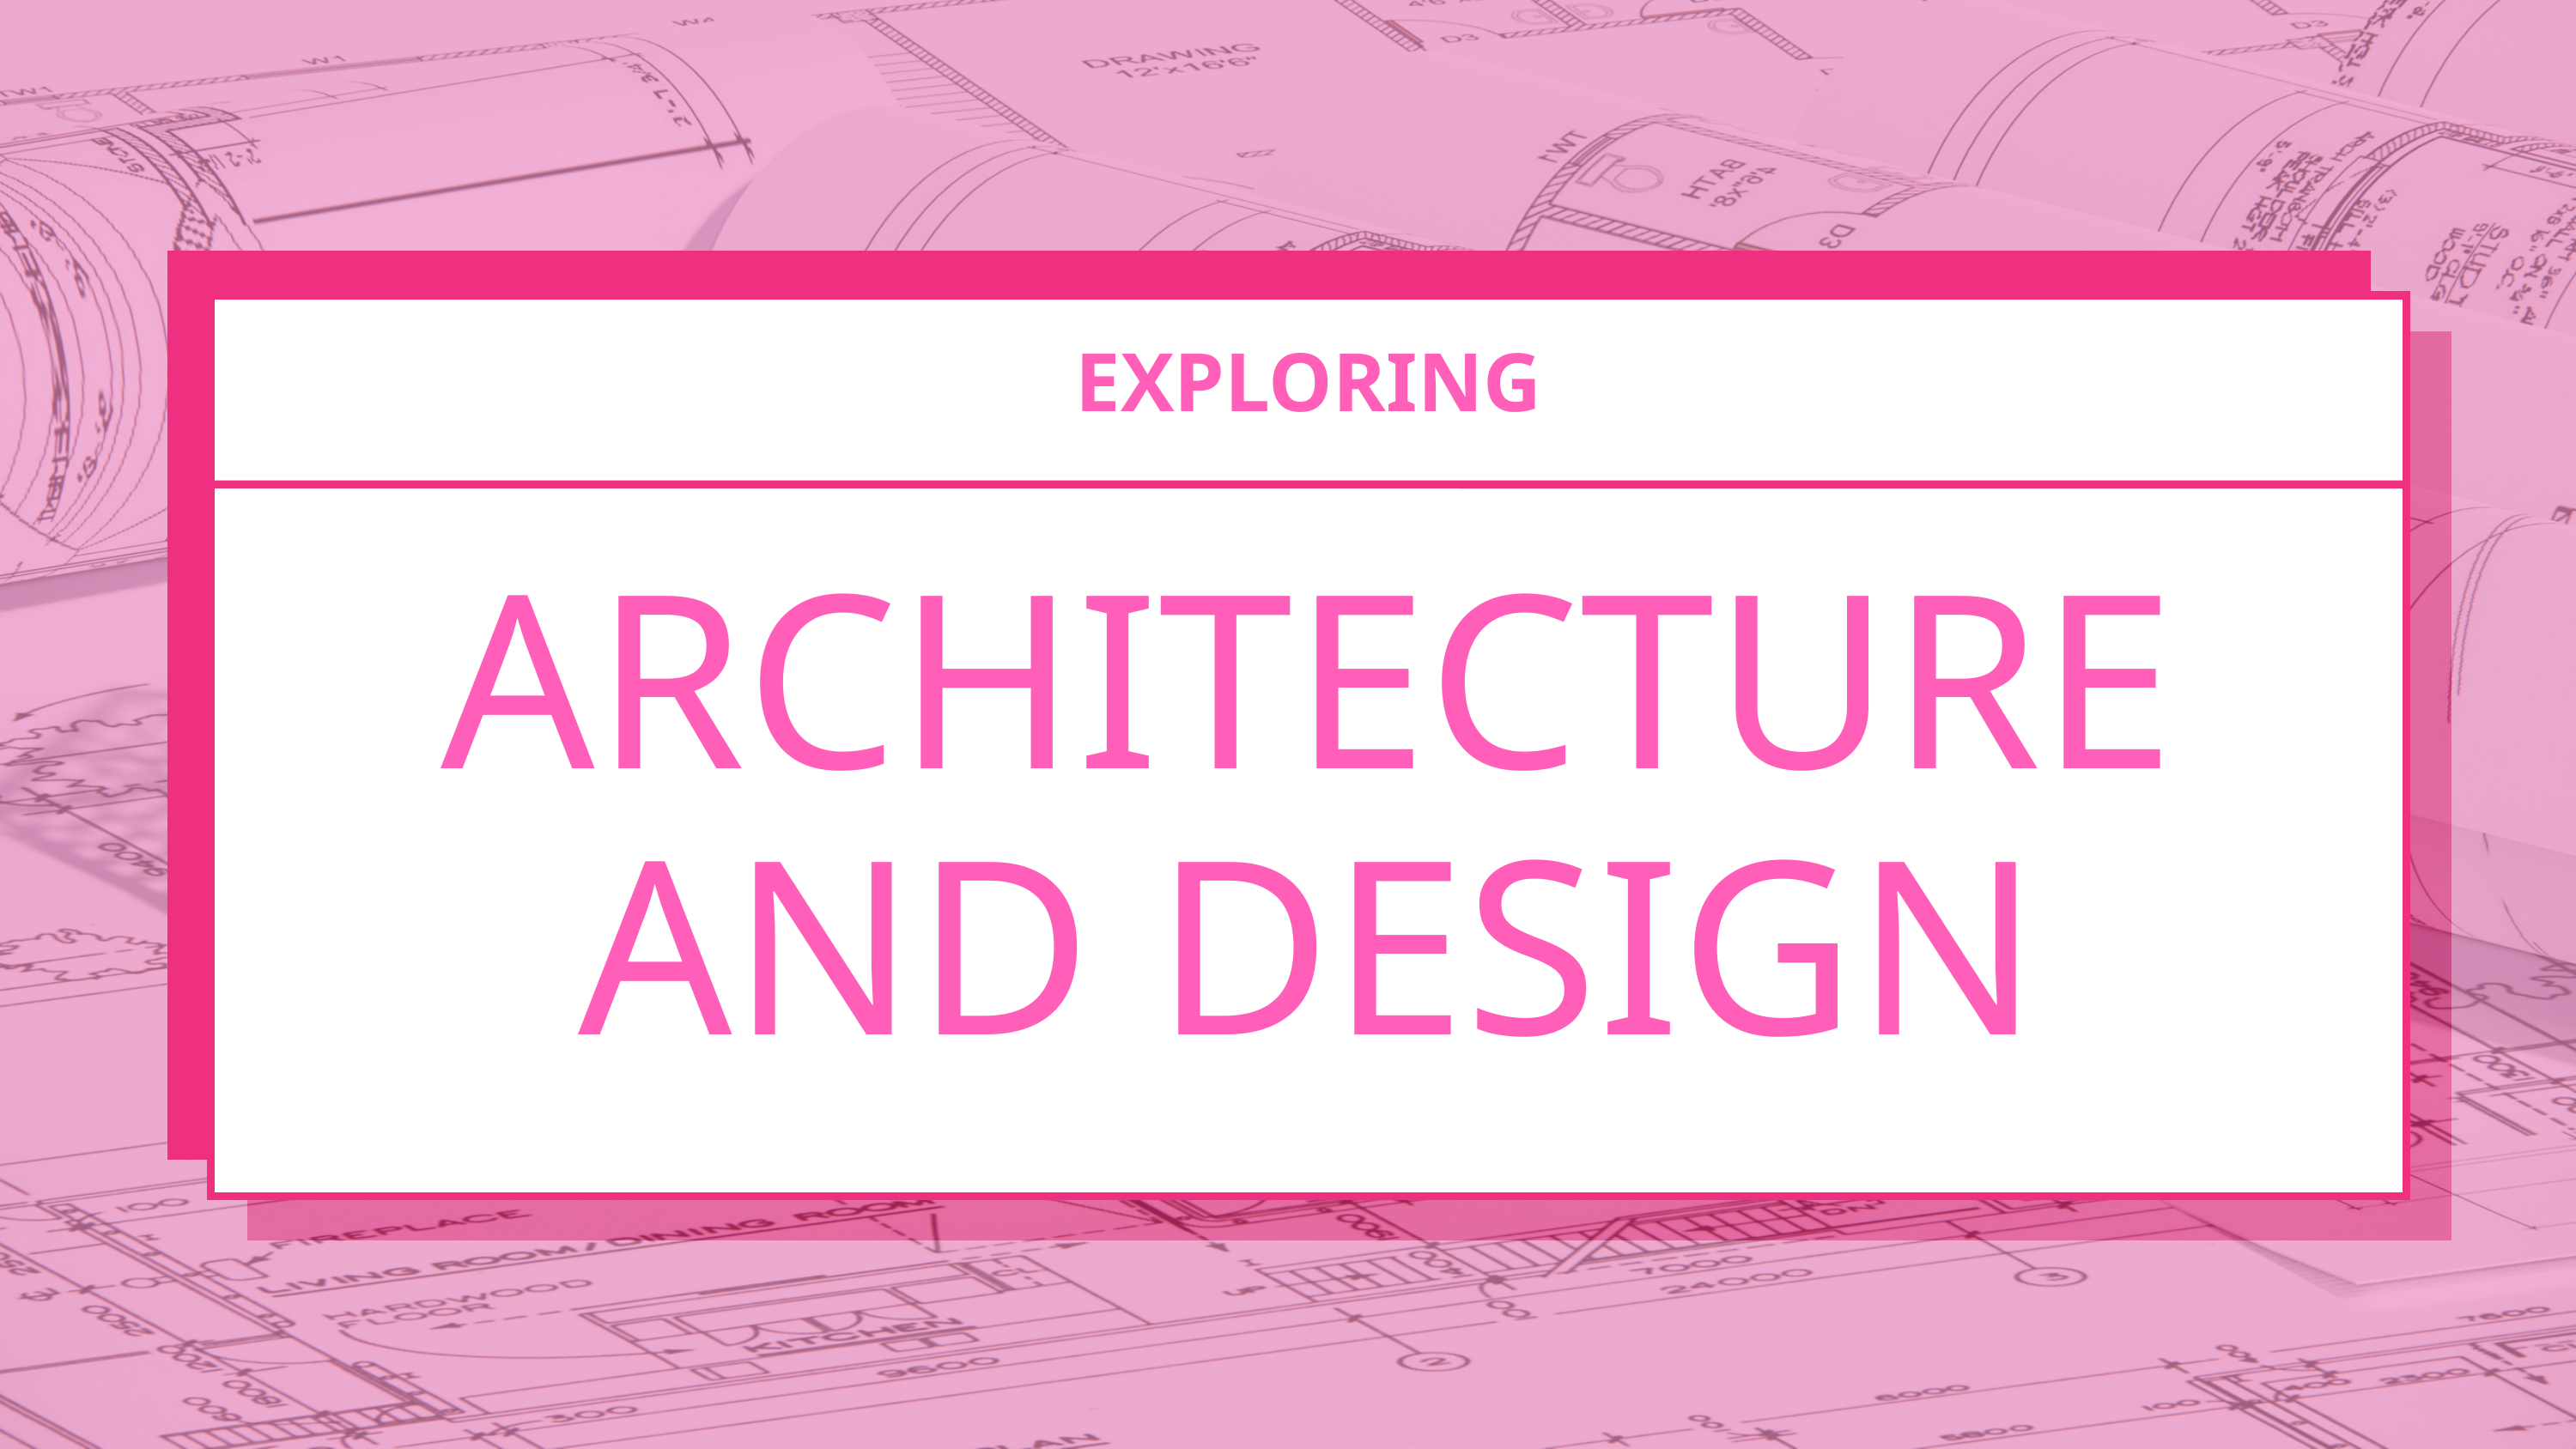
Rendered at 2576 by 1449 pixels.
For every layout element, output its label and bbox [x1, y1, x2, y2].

text_box [0, 0, 2576, 1449]
text_box [251, 335, 2448, 1237]
text_box [171, 254, 2367, 1156]
text_box [210, 294, 2407, 1197]
